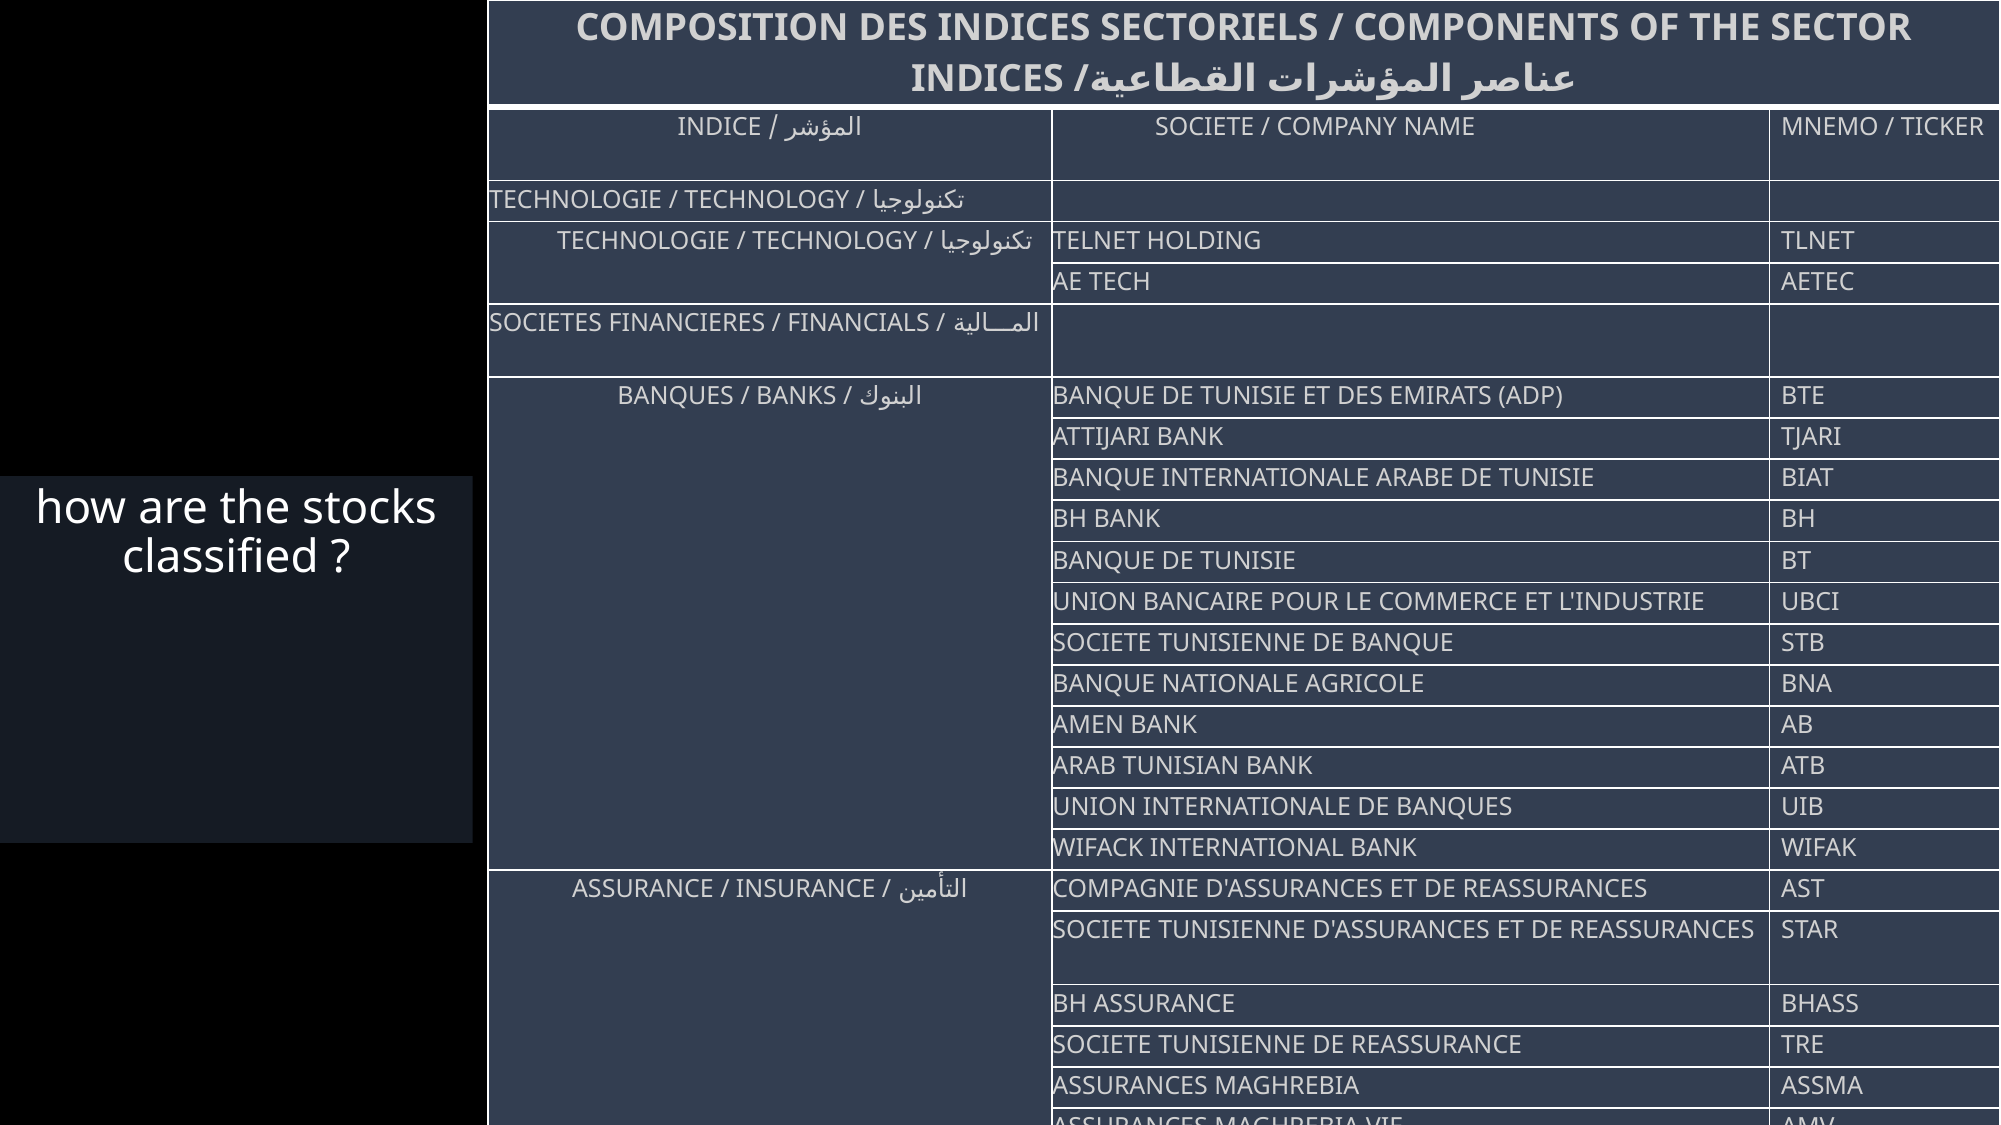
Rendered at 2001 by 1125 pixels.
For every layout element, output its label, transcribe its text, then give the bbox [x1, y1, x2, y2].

table_cell SOCIETES FINANCIERES / FINANCIALS / المـــالية [489, 305, 1051, 376]
table_cell BNA [1770, 666, 1999, 705]
table_cell BHASS [1770, 985, 1999, 1025]
table_cell TRE [1770, 1027, 1999, 1066]
table_cell AE TECH [1053, 264, 1769, 303]
table_cell BH [1770, 501, 1999, 541]
table_cell SOCIETE TUNISIENNE DE REASSURANCE [1053, 1027, 1769, 1066]
table_cell TECHNOLOGIE / TECHNOLOGY / تكنولوجيا [489, 181, 1051, 221]
table_cell ASSURANCES MAGHREBIA [1053, 1068, 1769, 1107]
table_cell WIFACK INTERNATIONAL BANK [1053, 830, 1769, 869]
table_cell المؤشر / INDICE [489, 110, 1051, 180]
table_cell UNION BANCAIRE POUR LE COMMERCE ET L'INDUSTRIE [1053, 583, 1769, 623]
table_cell BANQUE INTERNATIONALE ARABE DE TUNISIE [1053, 460, 1769, 499]
table_cell BT [1770, 542, 1999, 582]
table_cell TJARI [1770, 419, 1999, 458]
table_cell ATTIJARI BANK [1053, 419, 1769, 458]
table_cell BTE [1770, 378, 1999, 417]
table_cell ASSURANCES MAGHREBIA VIE [1053, 1109, 1769, 1125]
table_cell BANQUE DE TUNISIE [1053, 542, 1769, 582]
table_cell BIAT [1770, 460, 1999, 499]
table_cell UNION INTERNATIONALE DE BANQUES [1053, 789, 1769, 828]
table_cell BANQUE DE TUNISIE ET DES EMIRATS (ADP) [1053, 378, 1769, 417]
table_cell AMV [1770, 1109, 1999, 1125]
table_cell [1053, 181, 1769, 221]
table_cell ATB [1770, 748, 1999, 787]
table_cell UBCI [1770, 583, 1999, 623]
table_cell UIB [1770, 789, 1999, 828]
table_cell ASSMA [1770, 1068, 1999, 1107]
table_cell STB [1770, 625, 1999, 664]
table_cell TELNET HOLDING [1053, 222, 1769, 262]
table_cell WIFAK [1770, 830, 1999, 869]
table_cell SOCIETE / COMPANY NAME [1053, 110, 1769, 180]
table_cell [1053, 305, 1769, 376]
table_cell MNEMO / TICKER [1770, 110, 1999, 180]
table_cell BH BANK [1053, 501, 1769, 541]
table_cell AMEN BANK [1053, 707, 1769, 746]
table_cell AST [1770, 871, 1999, 910]
table_header COMPOSITION DES INDICES SECTORIELS / COMPONENTS OF THE SECTOR INDICES /عناصر المؤشرات القطاعية [489, 1, 1999, 104]
title how are the stocks classified ? [0, 476, 473, 843]
table_cell BANQUES / BANKS / البنوك [489, 378, 1051, 869]
table_cell SOCIETE TUNISIENNE D'ASSURANCES ET DE REASSURANCES [1053, 912, 1769, 984]
table_cell [1770, 305, 1999, 376]
table_cell ASSURANCE / INSURANCE / التأمين [489, 871, 1051, 1125]
table_cell ARAB TUNISIAN BANK [1053, 748, 1769, 787]
table_cell STAR [1770, 912, 1999, 984]
table_cell BANQUE NATIONALE AGRICOLE [1053, 666, 1769, 705]
table_cell TECHNOLOGIE / TECHNOLOGY / تكنولوجيا [489, 222, 1051, 303]
table_cell AETEC [1770, 264, 1999, 303]
table_cell TLNET [1770, 222, 1999, 262]
table_cell BH ASSURANCE [1053, 985, 1769, 1025]
table_cell [1770, 181, 1999, 221]
table_cell SOCIETE TUNISIENNE DE BANQUE [1053, 625, 1769, 664]
table_cell AB [1770, 707, 1999, 746]
table_cell COMPAGNIE D'ASSURANCES ET DE REASSURANCES [1053, 871, 1769, 910]
